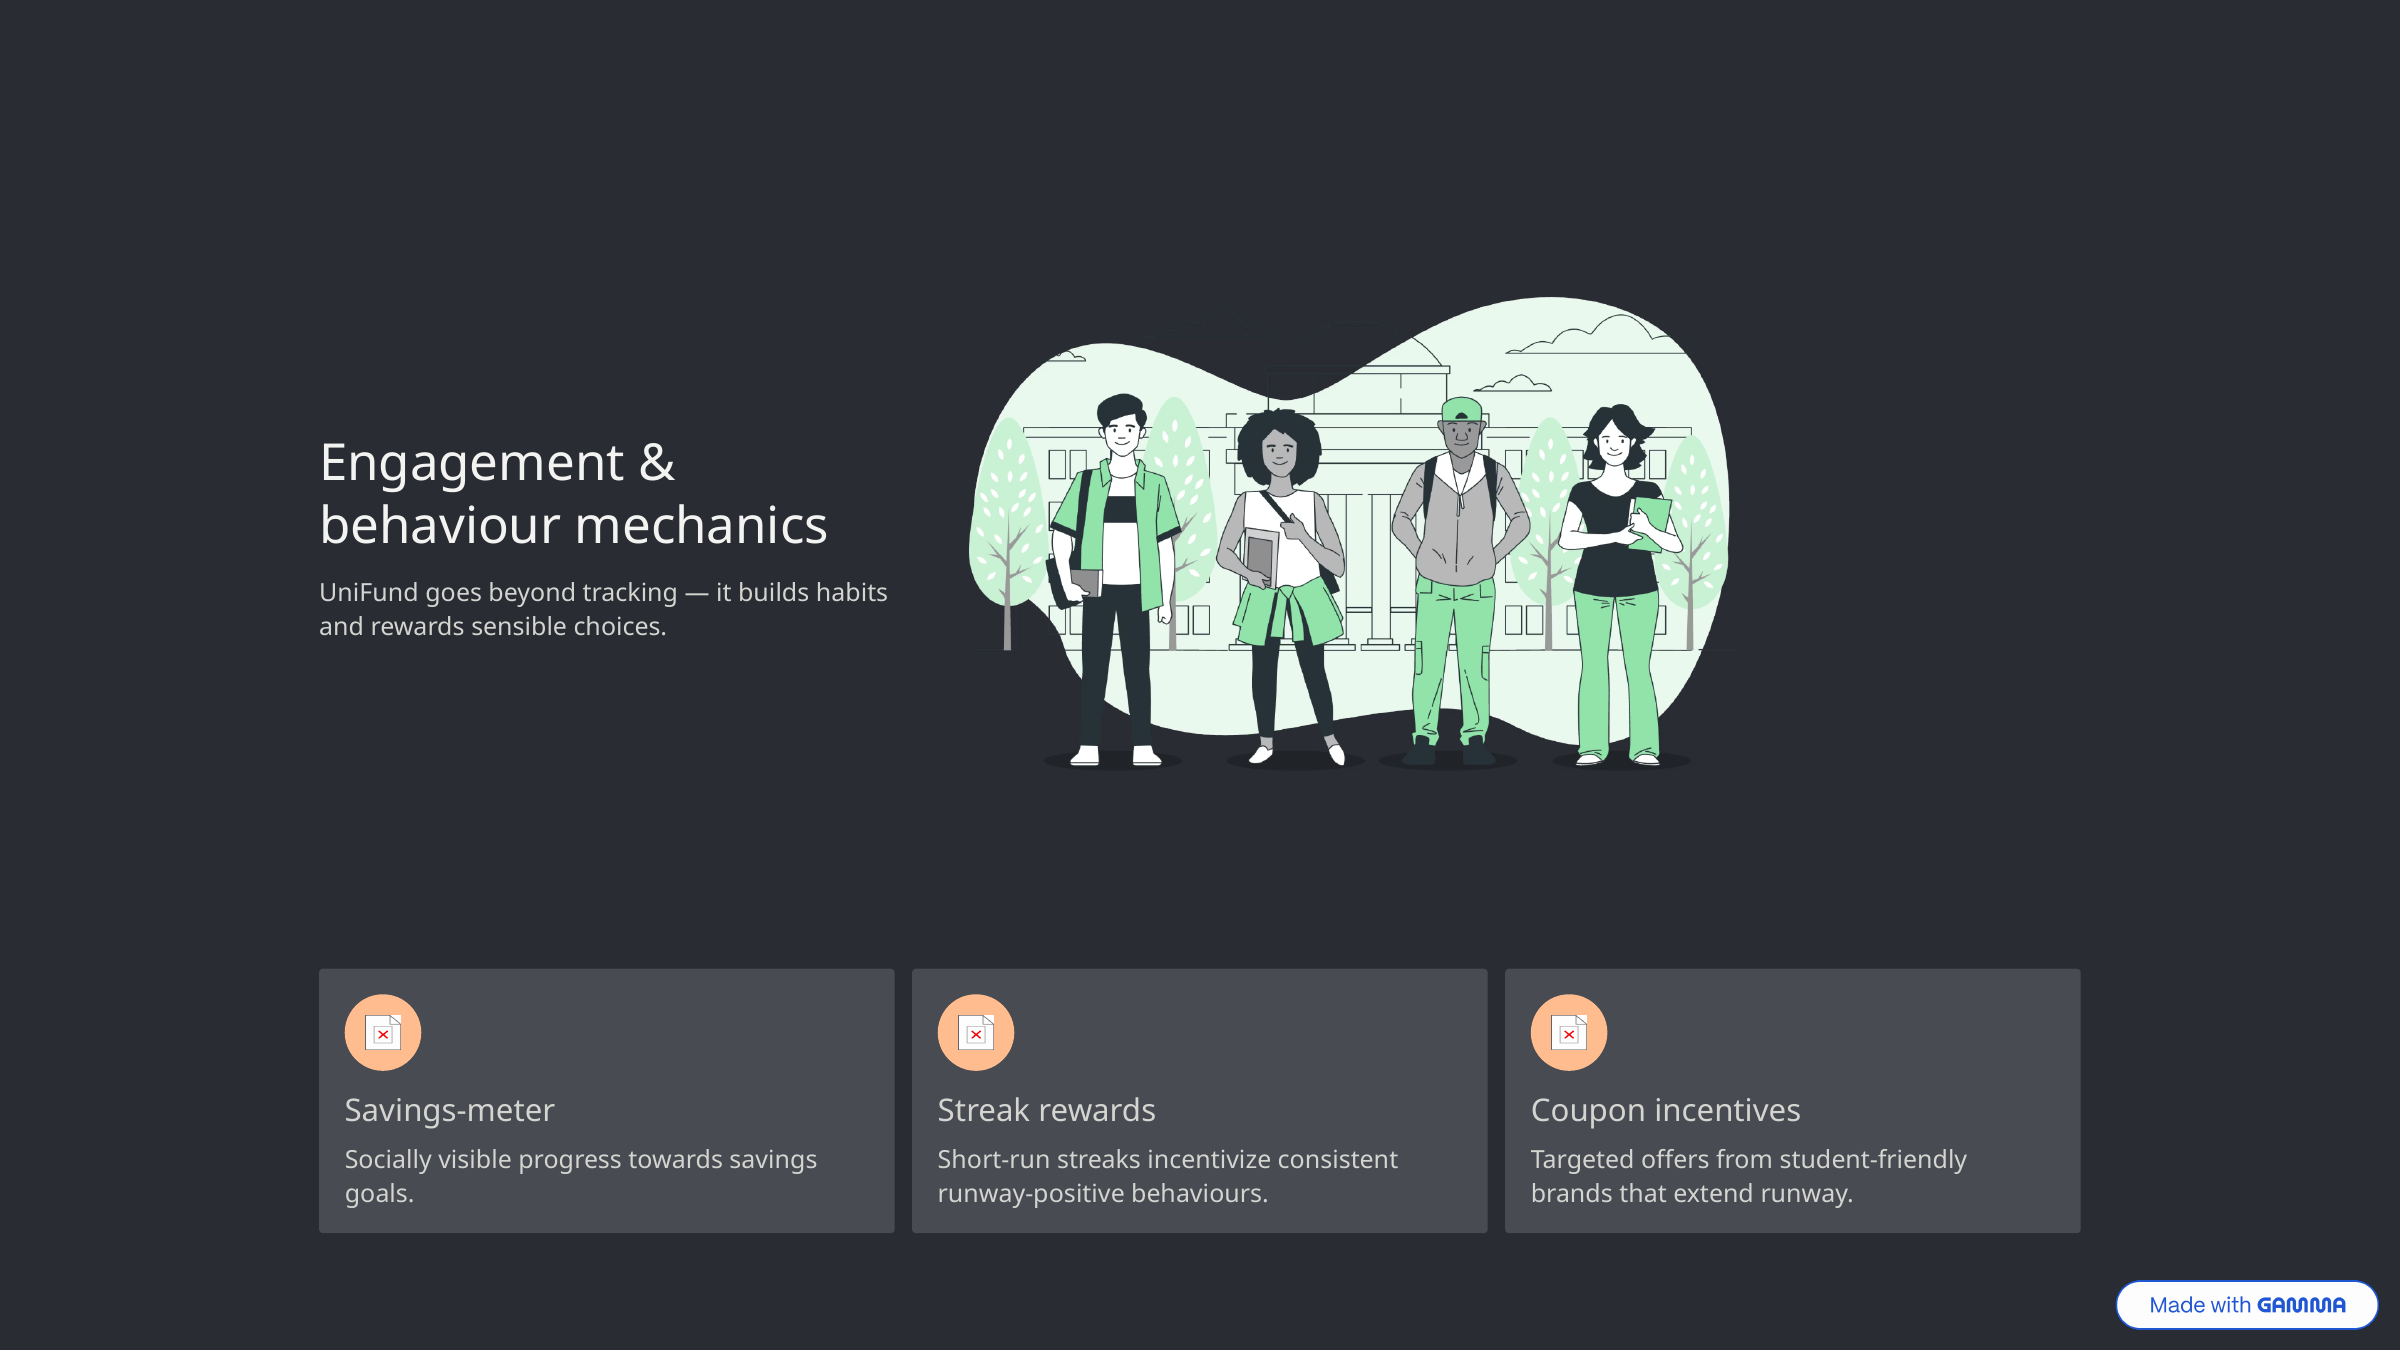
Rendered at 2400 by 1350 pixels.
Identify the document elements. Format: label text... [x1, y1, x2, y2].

picture [958, 136, 1752, 930]
text_box Savings-meter [344, 1088, 664, 1129]
picture [365, 1015, 401, 1050]
picture [2106, 1271, 2389, 1339]
picture [1551, 1015, 1587, 1050]
text_box [912, 968, 1488, 1234]
text_box Streak rewards [937, 1088, 1257, 1129]
text_box [937, 994, 1015, 1071]
text_box [1530, 994, 1608, 1071]
text_box Engagement & behaviour mechanics [319, 426, 896, 555]
text_box [344, 994, 422, 1071]
picture [958, 1015, 994, 1050]
text_box [1505, 968, 2081, 1234]
text_box Short-run streaks incentivize consistent runway-positive behaviours. [937, 1138, 1463, 1208]
text_box Targeted offers from student-friendly brands that extend runway. [1530, 1138, 2056, 1208]
text_box Coupon incentives [1530, 1088, 1850, 1129]
text_box [319, 968, 895, 1234]
text_box Socially visible progress towards savings goals. [344, 1138, 870, 1208]
text_box UniFund goes beyond tracking — it builds habits and rewards sensible choices. [319, 571, 896, 641]
